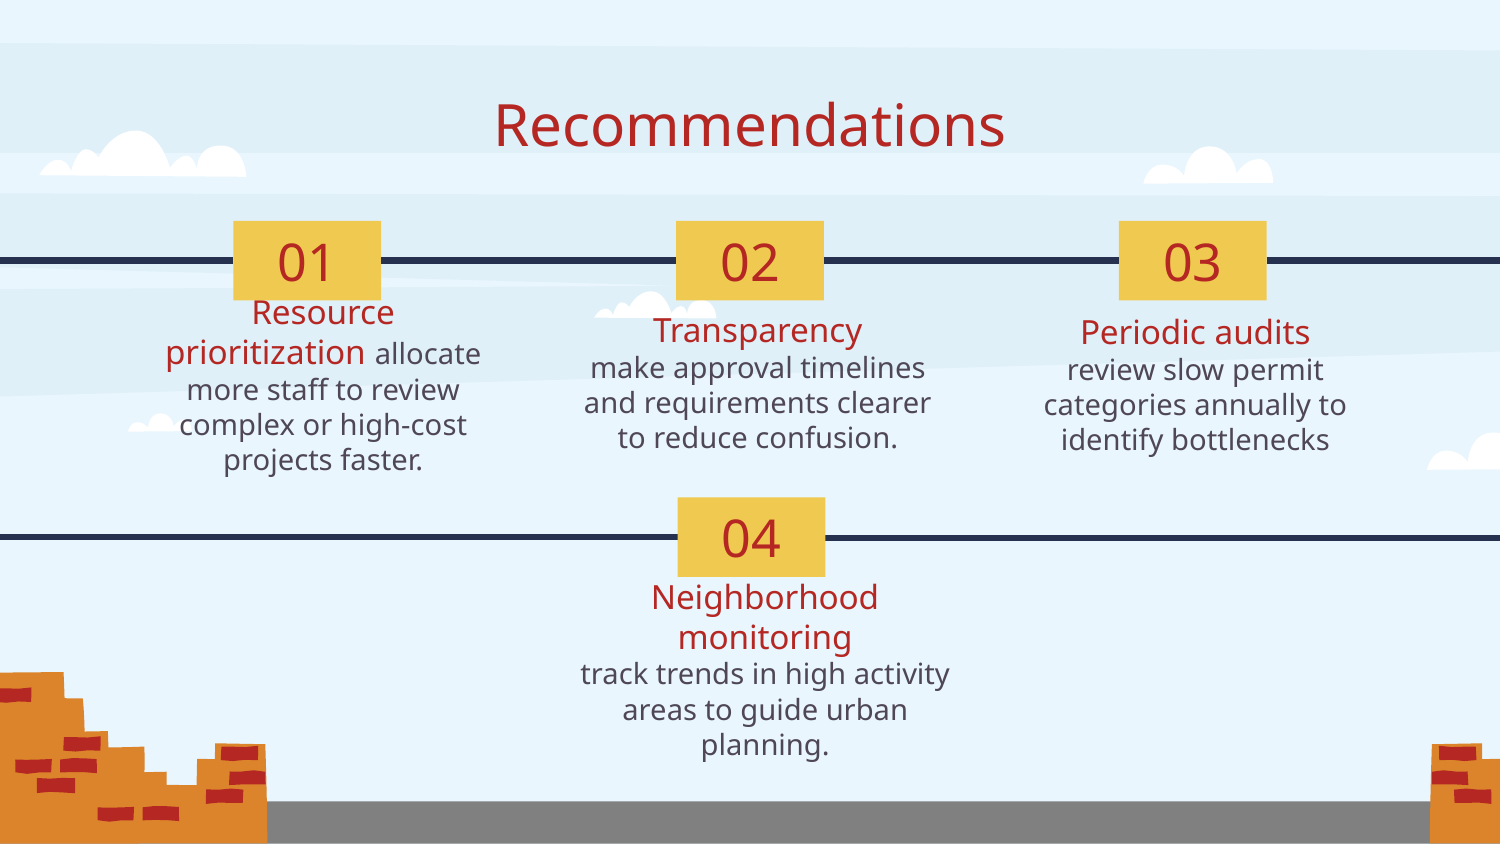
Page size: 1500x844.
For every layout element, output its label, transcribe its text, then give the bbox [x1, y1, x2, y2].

subtitle Transparency make approval timelines and requirements clearer to reduce confusion. [568, 342, 948, 422]
title 04 [677, 497, 826, 536]
title 01 [233, 220, 382, 301]
subtitle Resource prioritization allocate more staff to review complex or high-cost projects faster. [134, 344, 513, 424]
title 02 [676, 220, 824, 301]
title Recommendations [118, 72, 1382, 167]
title 03 [1118, 220, 1267, 301]
subtitle Periodic audits review slow permit categories annually to identify bottlenecks [1006, 344, 1385, 424]
title 04 [677, 545, 826, 577]
subtitle Neighborhood monitoring track trends in high activity areas to guide urban planning. [562, 628, 969, 709]
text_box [0, 671, 268, 844]
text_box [1429, 671, 1500, 844]
